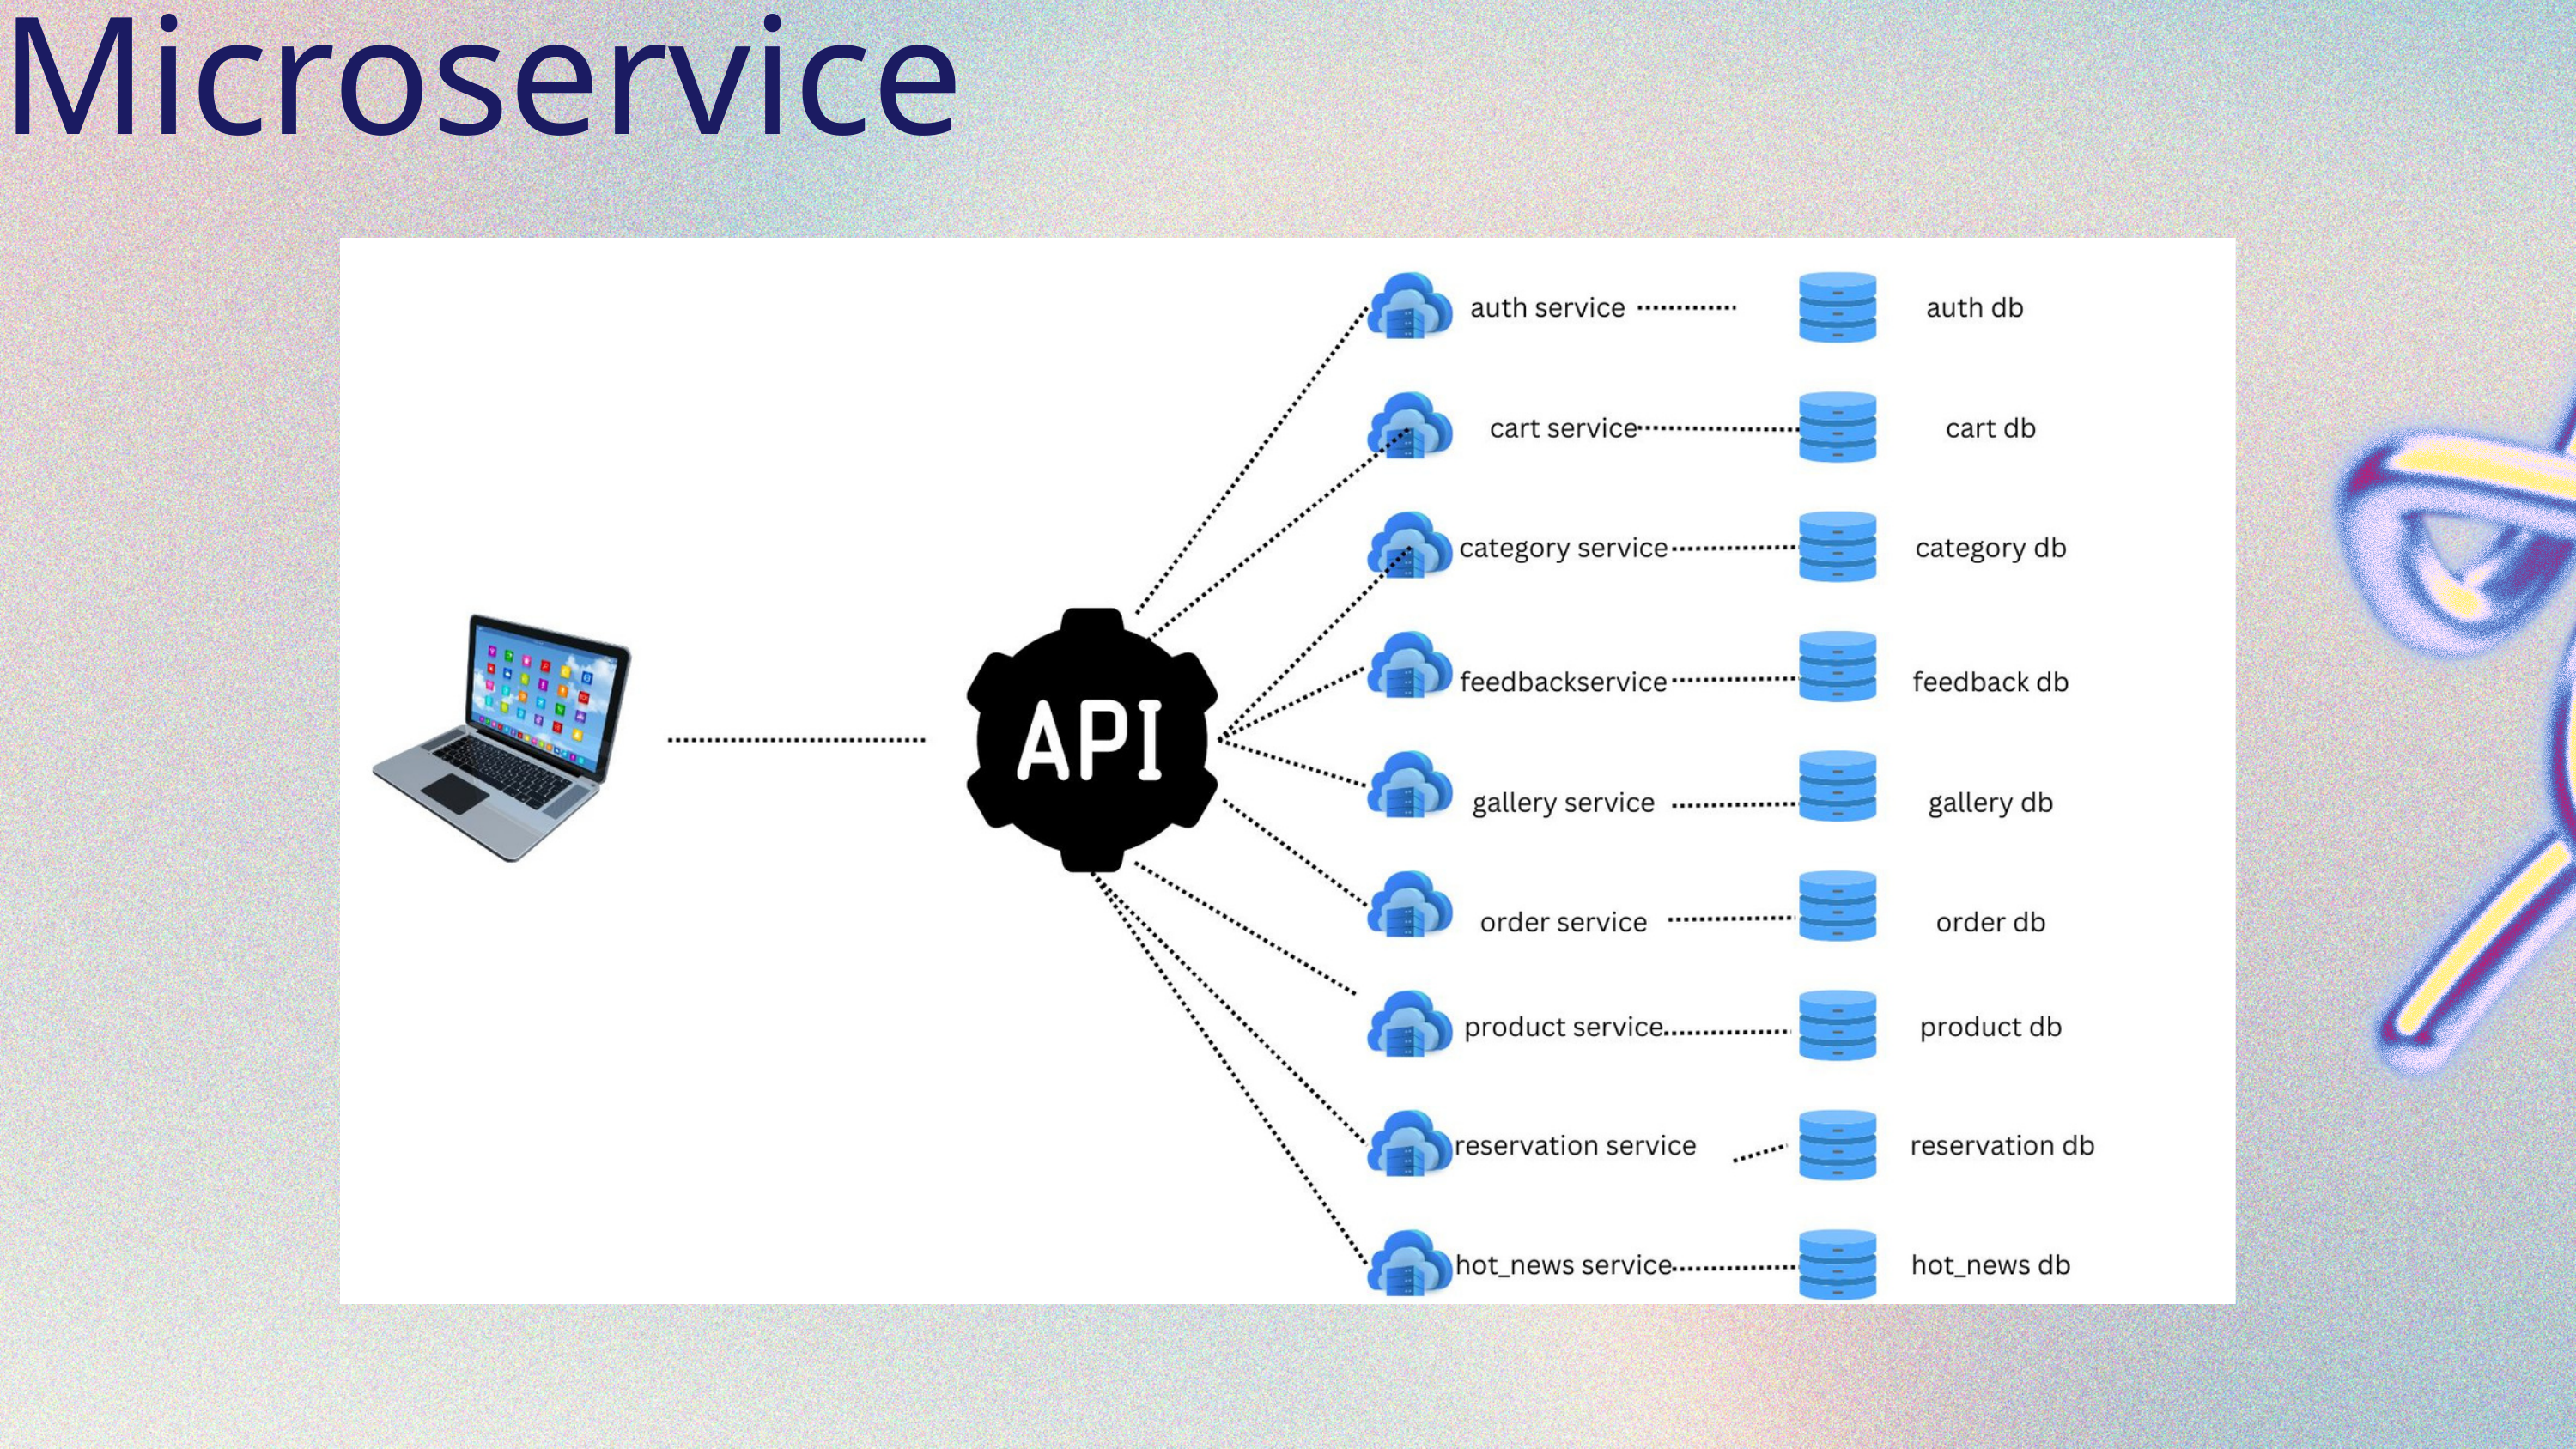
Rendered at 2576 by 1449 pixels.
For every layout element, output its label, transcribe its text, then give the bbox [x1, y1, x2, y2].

text_box [0, 0, 2576, 1449]
text_box [2311, 144, 2576, 1106]
text_box [340, 238, 2236, 1304]
text_box Microservice [0, 36, 994, 167]
